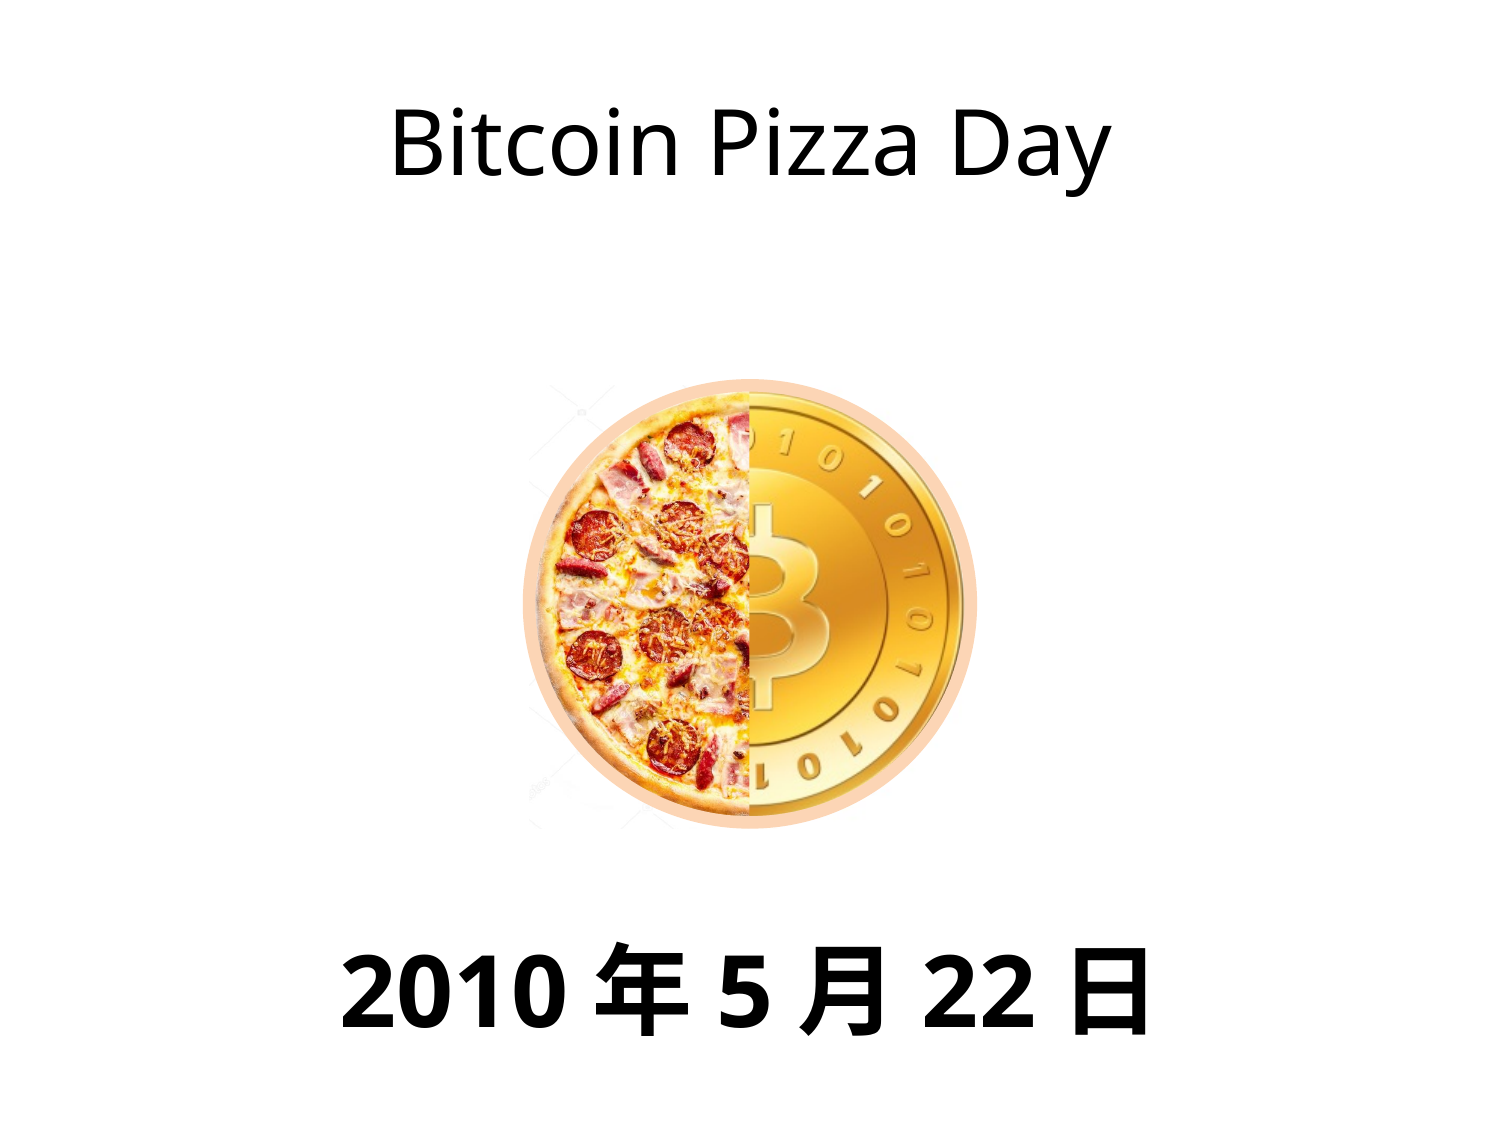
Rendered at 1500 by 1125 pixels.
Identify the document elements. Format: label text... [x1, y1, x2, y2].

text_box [528, 385, 972, 829]
text_box 2010年5月22日 [324, 919, 1175, 1055]
title Bitcoin Pizza Day [75, 45, 1425, 233]
